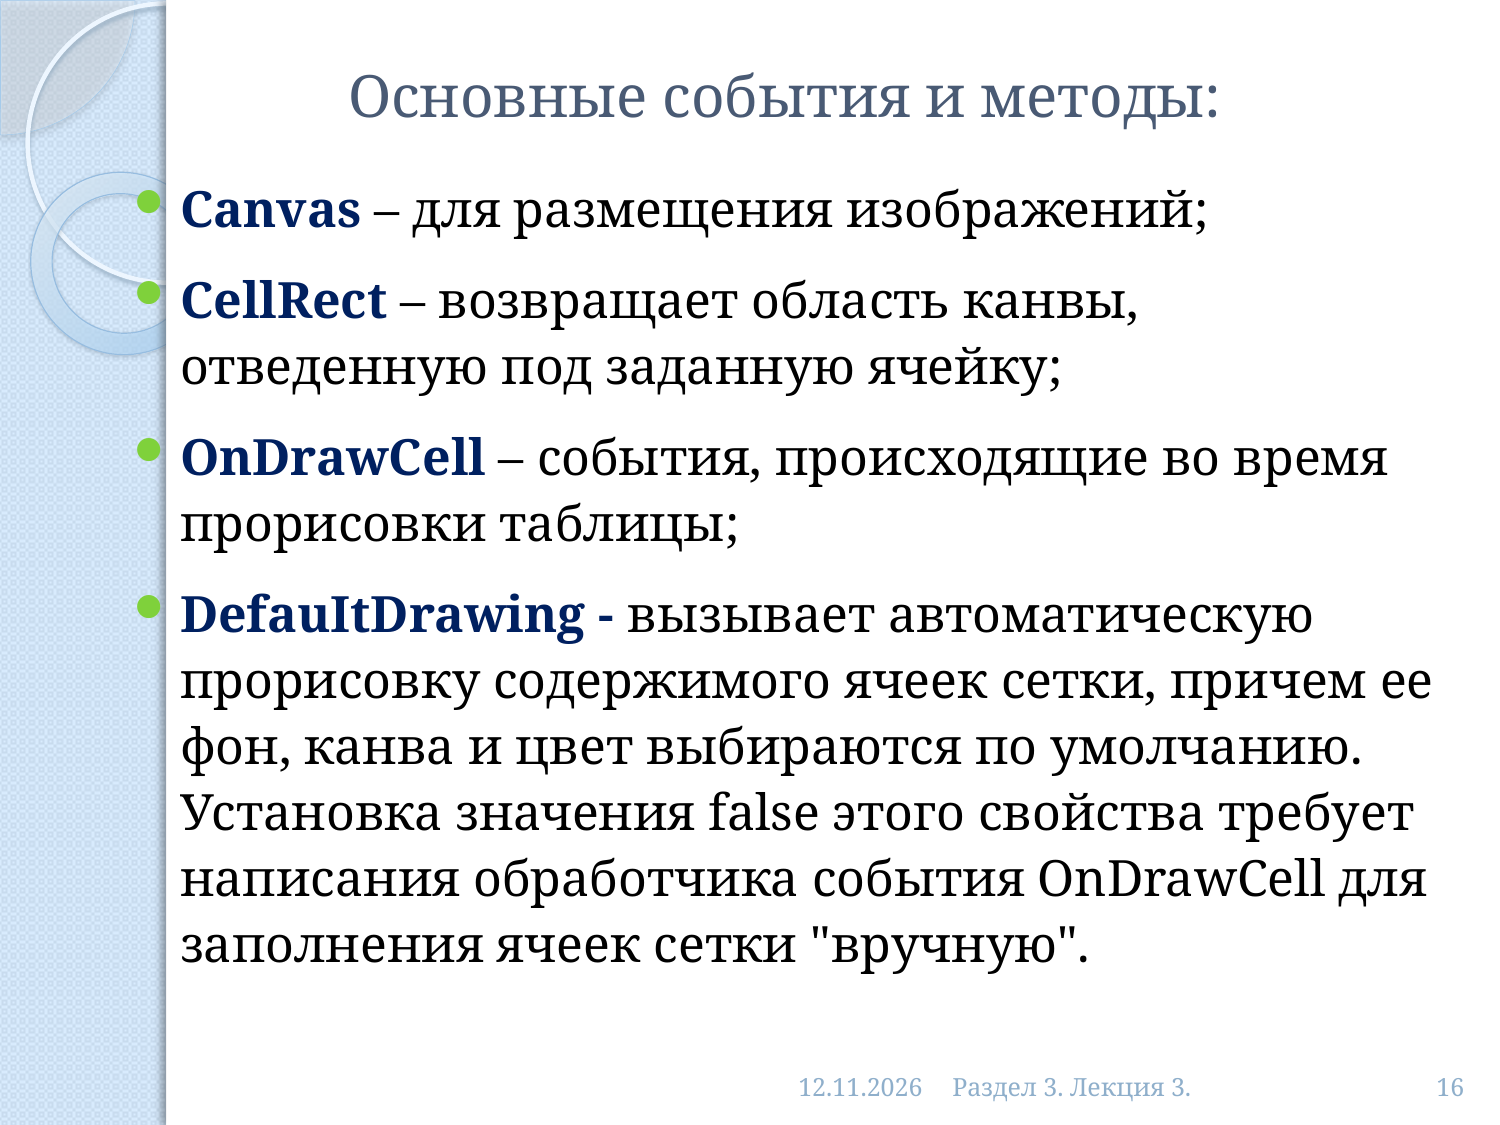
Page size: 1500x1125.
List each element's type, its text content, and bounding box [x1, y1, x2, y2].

list Canvas – для размещения изображений; CellRect – возвращает область канвы, отведенную под заданную ячейку; OnDrawCell – события, происходящие во время прорисовки таблицы; DefauItDrawing - вызывает автоматическую прорисовку содержимого ячеек сетки, причем ее фон, канва и цвет выбираются по умолчанию. Установка значения false этого свойства требует написания обработчика события OnDrawCell для заполнения ячеек сетки "вручную". [105, 164, 1466, 1025]
slide_number 16 [1413, 1034, 1488, 1113]
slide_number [587, 1034, 938, 1113]
footer Раздел 3. Лекция 3. [938, 1034, 1413, 1113]
title Основные события и методы: [46, 23, 1500, 164]
